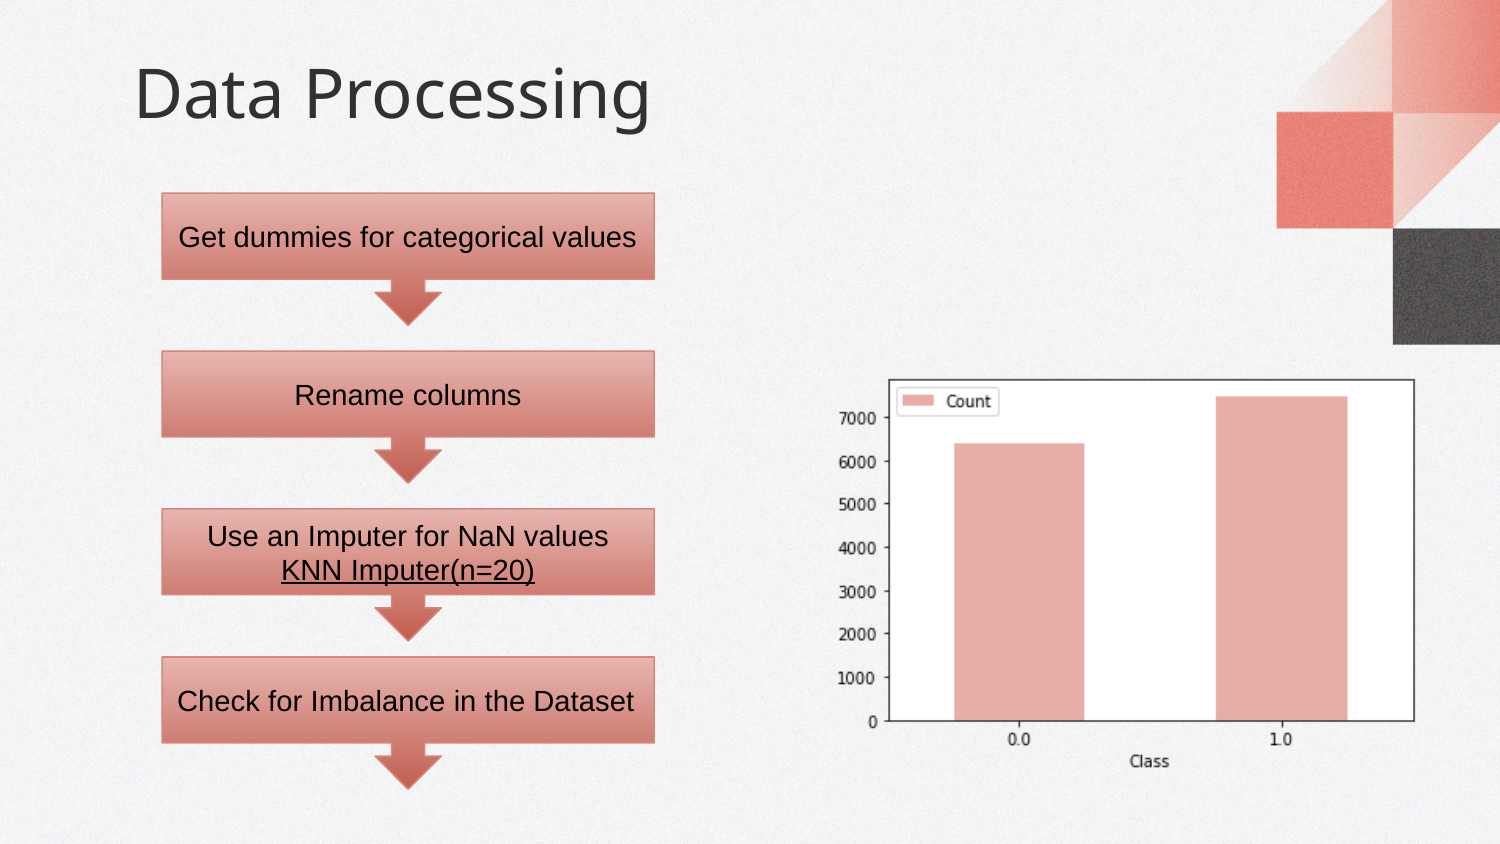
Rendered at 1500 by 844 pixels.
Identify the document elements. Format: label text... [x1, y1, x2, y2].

title Data Processing [118, 43, 1159, 139]
text_box Rename columns [162, 351, 655, 484]
picture [0, 0, 1500, 844]
text_box Use an Imputer for NaN values KNN Imputer(n=20) [162, 508, 655, 641]
text_box [761, 109, 1500, 176]
text_box Get dummies for categorical values [162, 193, 655, 326]
text_box Check for Imbalance in the Dataset [162, 656, 655, 790]
